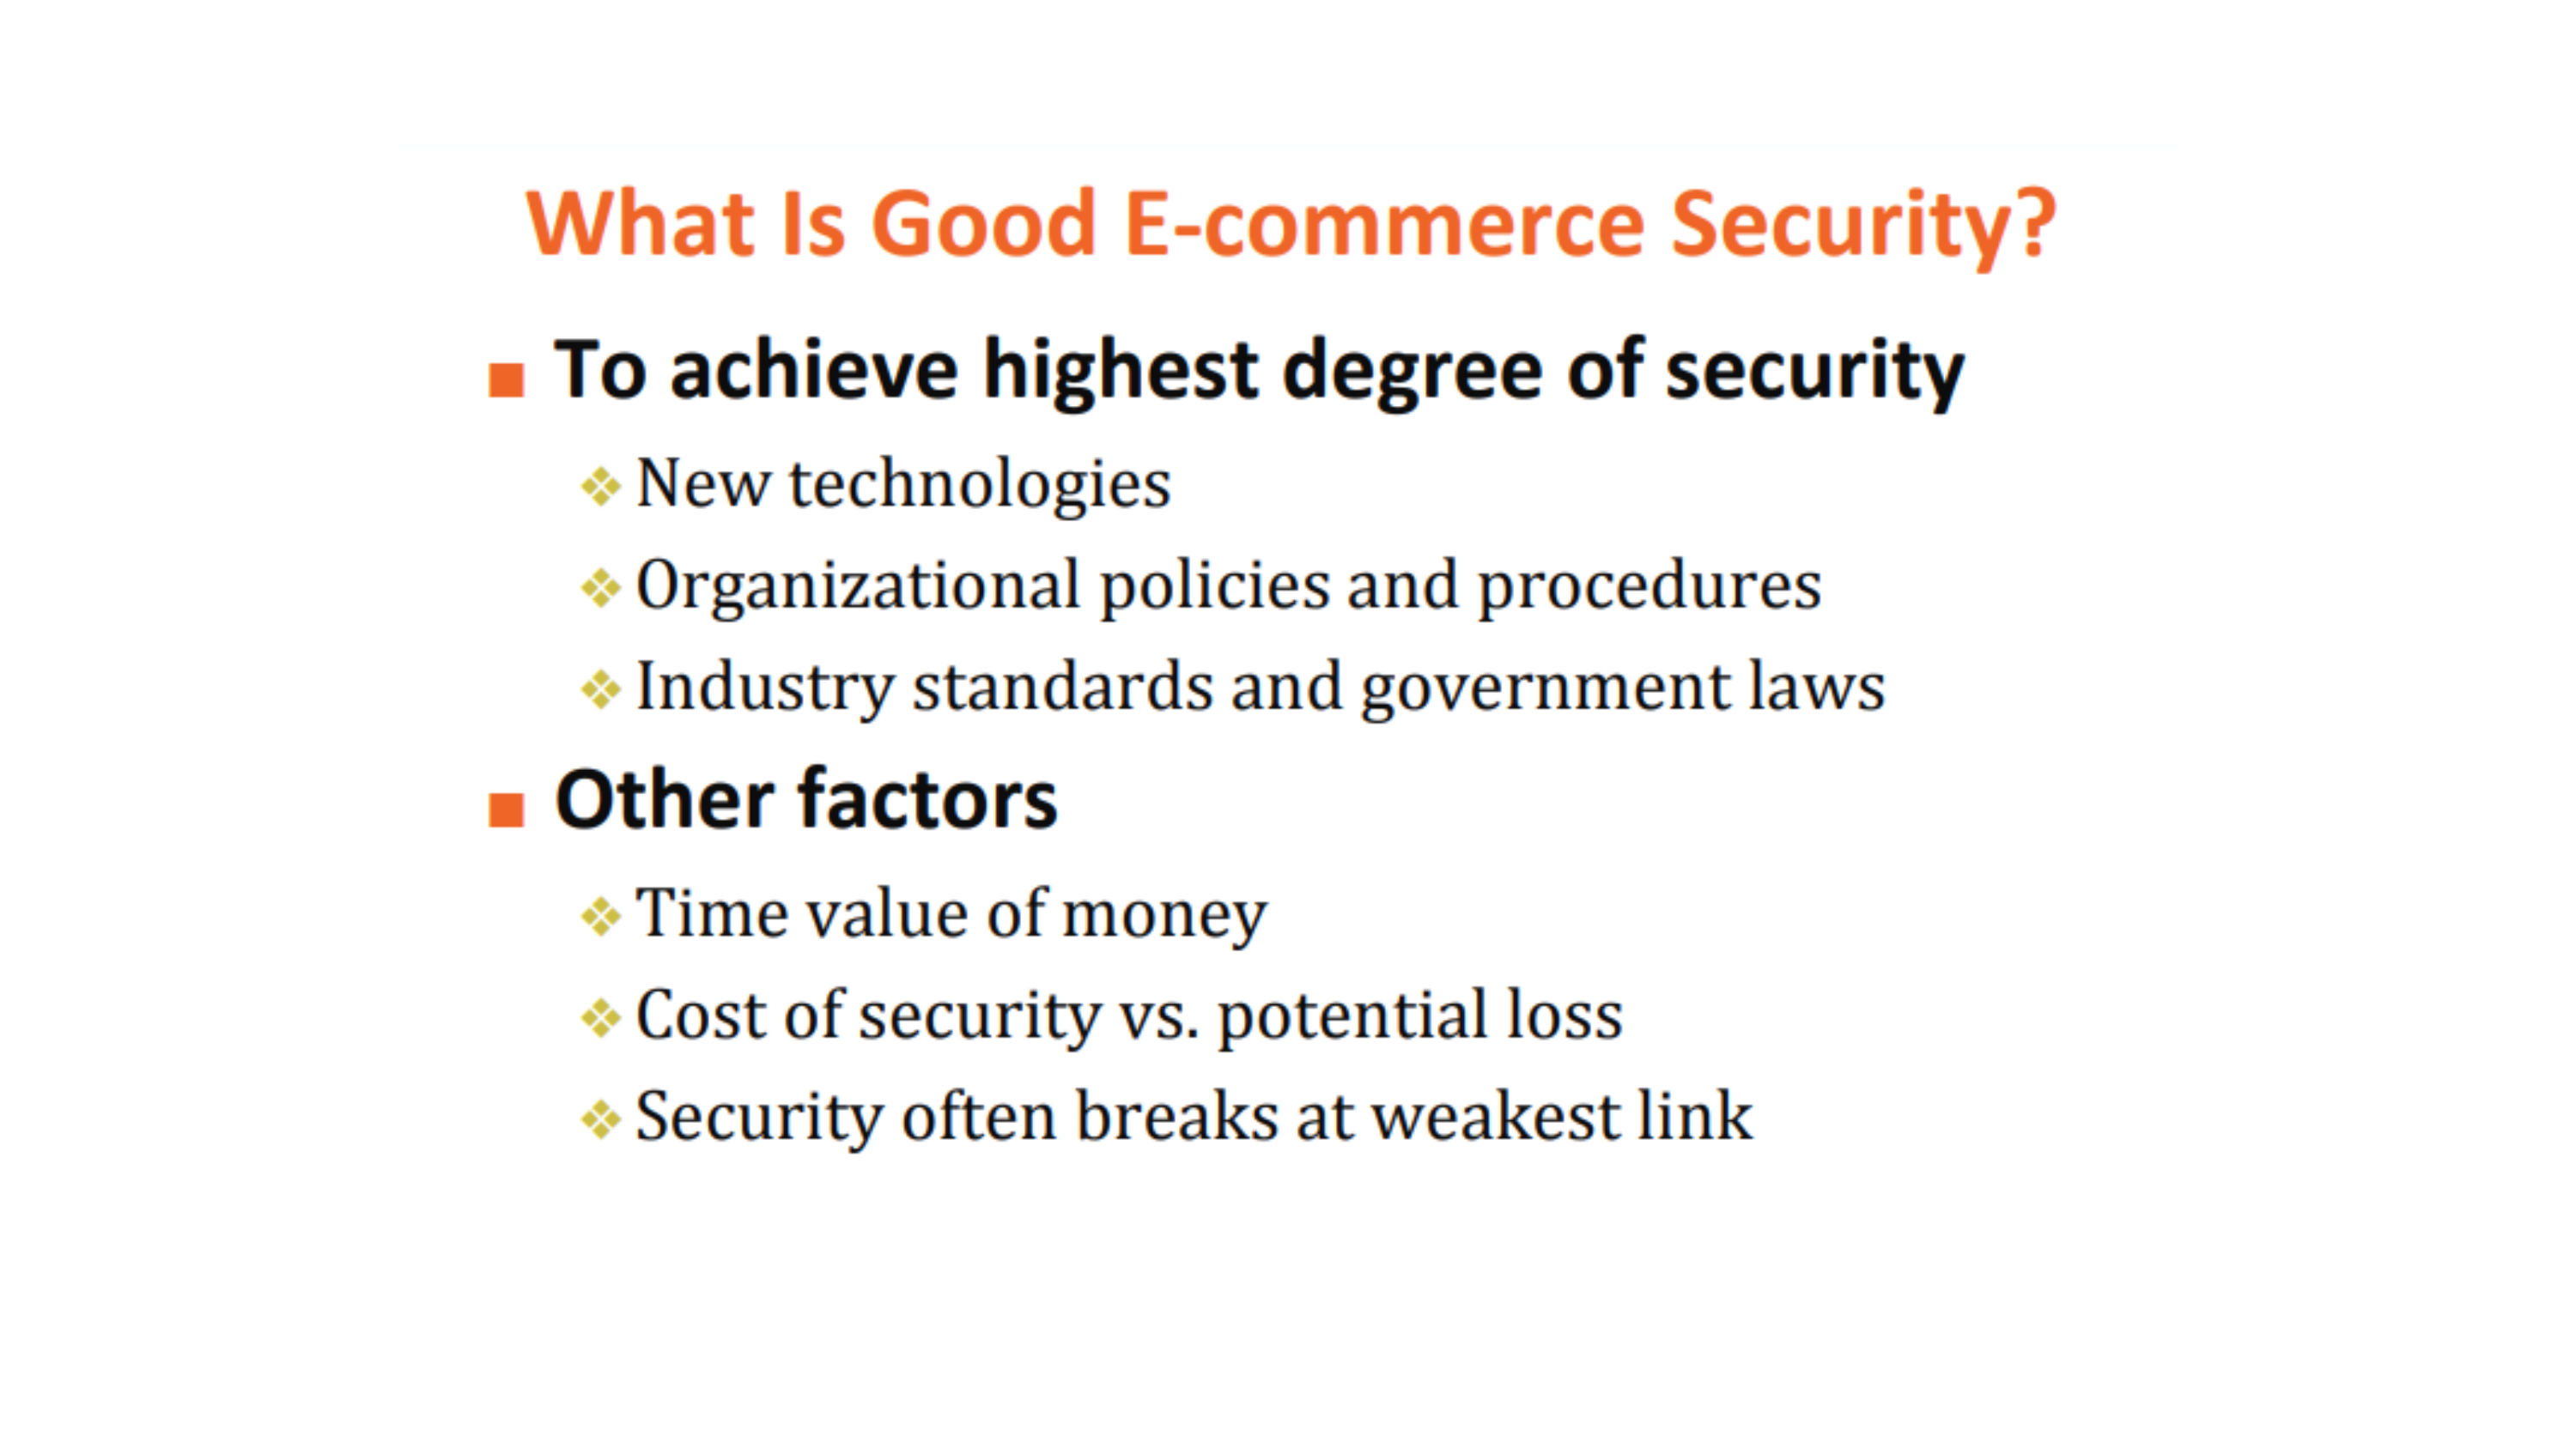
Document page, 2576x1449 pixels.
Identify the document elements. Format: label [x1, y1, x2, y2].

text_box [398, 144, 2178, 1304]
